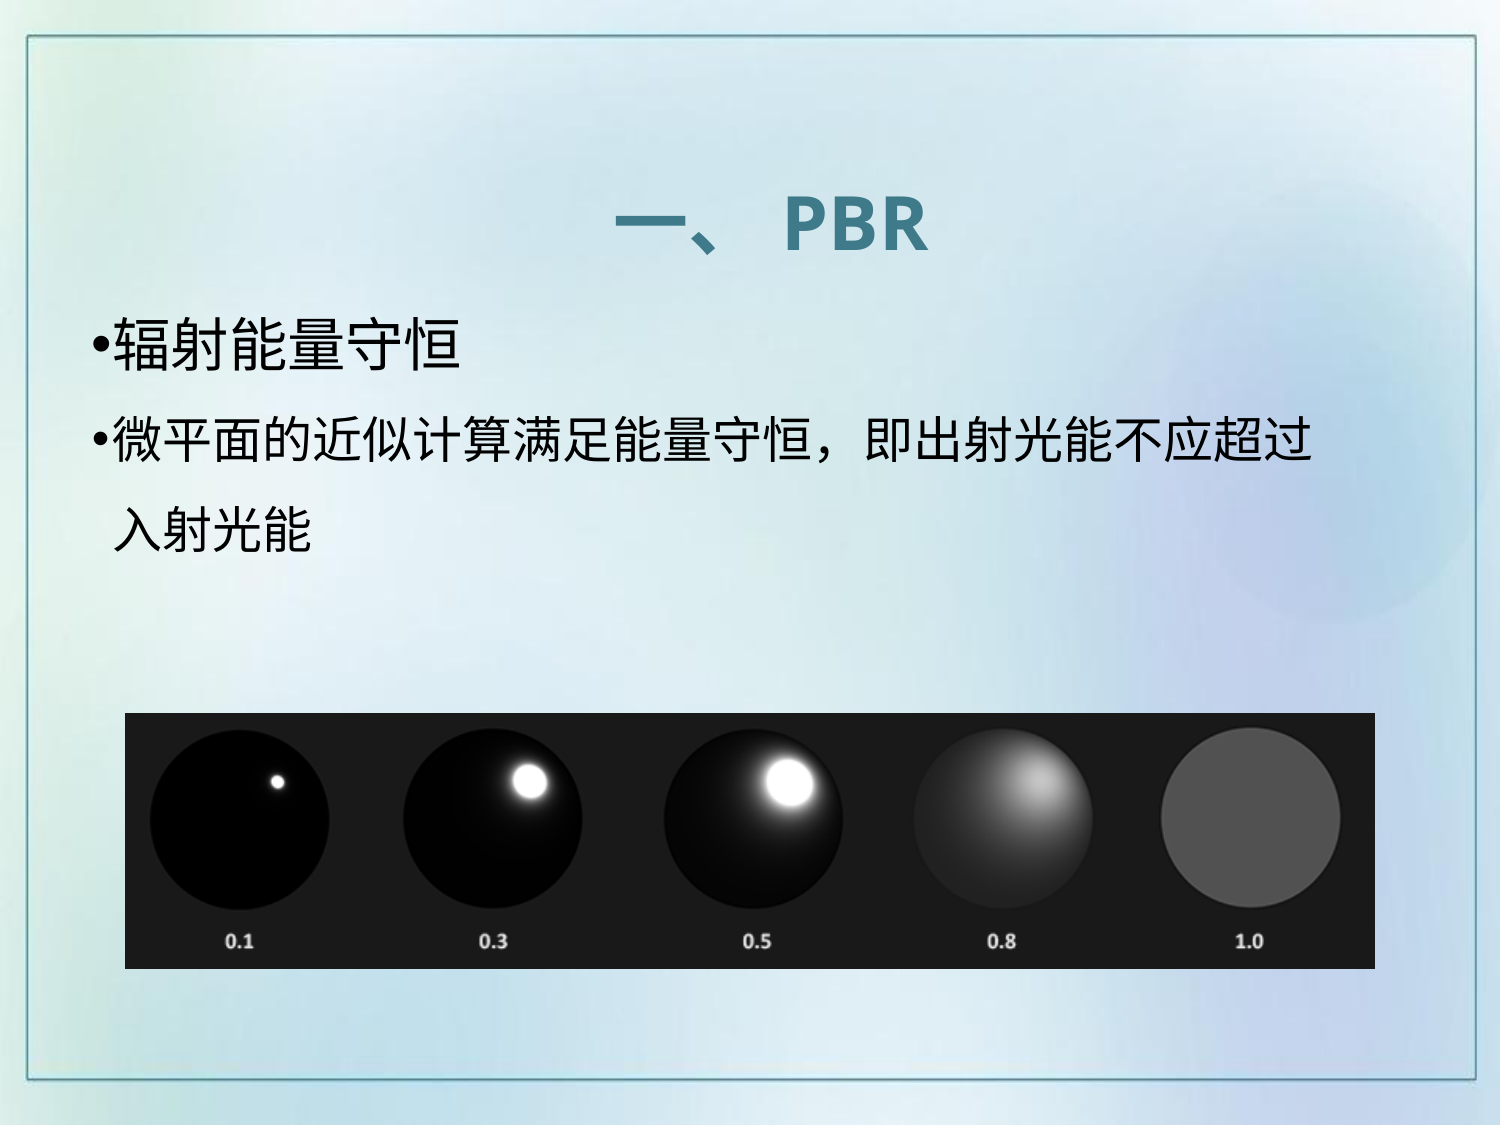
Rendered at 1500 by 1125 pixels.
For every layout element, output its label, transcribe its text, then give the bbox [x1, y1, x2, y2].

text_box 辐射能量守恒 微平面的近似计算满足能量守恒，即出射光能不应超过入射光能 [76, 266, 1371, 802]
picture [0, 0, 1500, 1125]
text_box 一、PBR [272, 149, 1270, 266]
